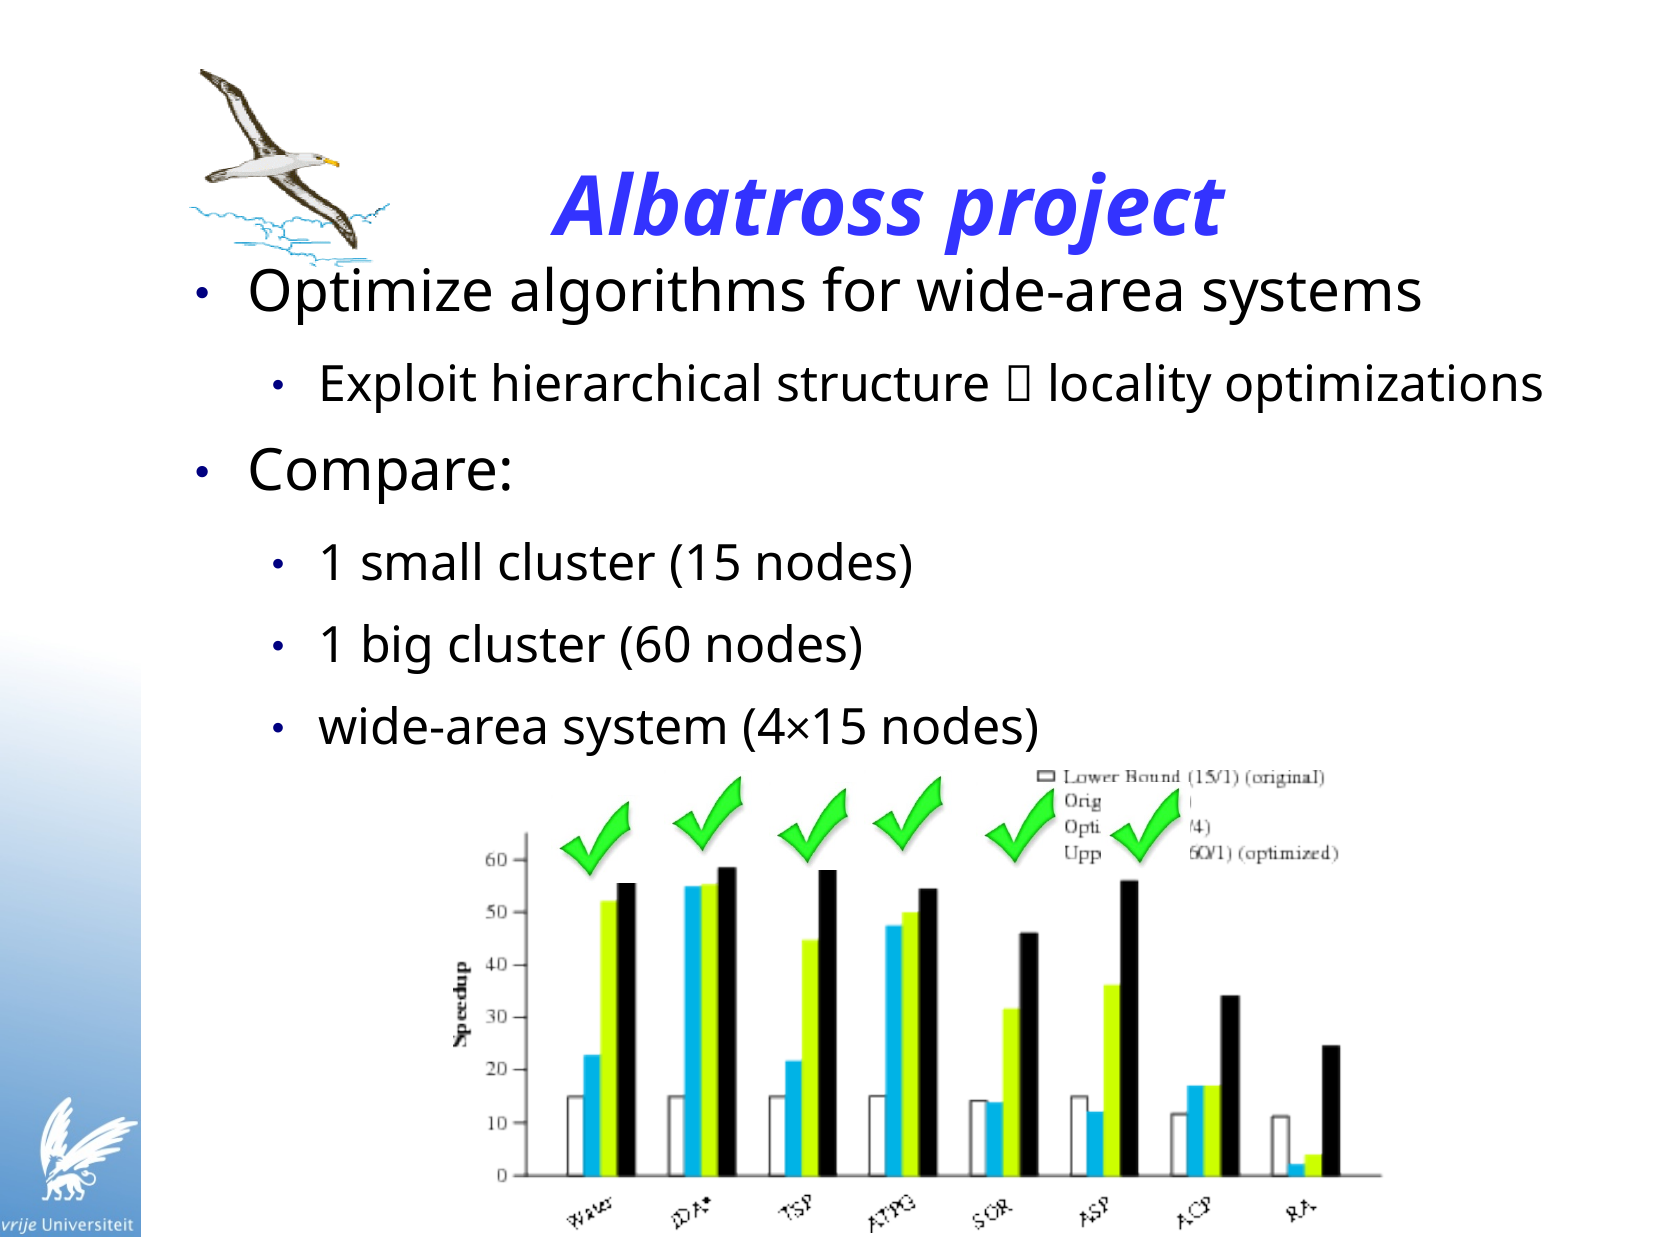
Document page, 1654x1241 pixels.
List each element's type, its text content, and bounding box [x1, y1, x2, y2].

list Optimize algorithms for wide-area systems Exploit hierarchical structure  locality optimizations Compare: 1 small cluster (15 nodes) 1 big cluster (60 nodes) wide-area system (4×15 nodes) [176, 257, 1615, 1039]
picture [453, 769, 1415, 1233]
picture [0, 507, 141, 1237]
picture [189, 69, 390, 267]
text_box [663, 769, 952, 780]
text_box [551, 782, 1190, 883]
title Albatross project [393, 102, 1534, 257]
